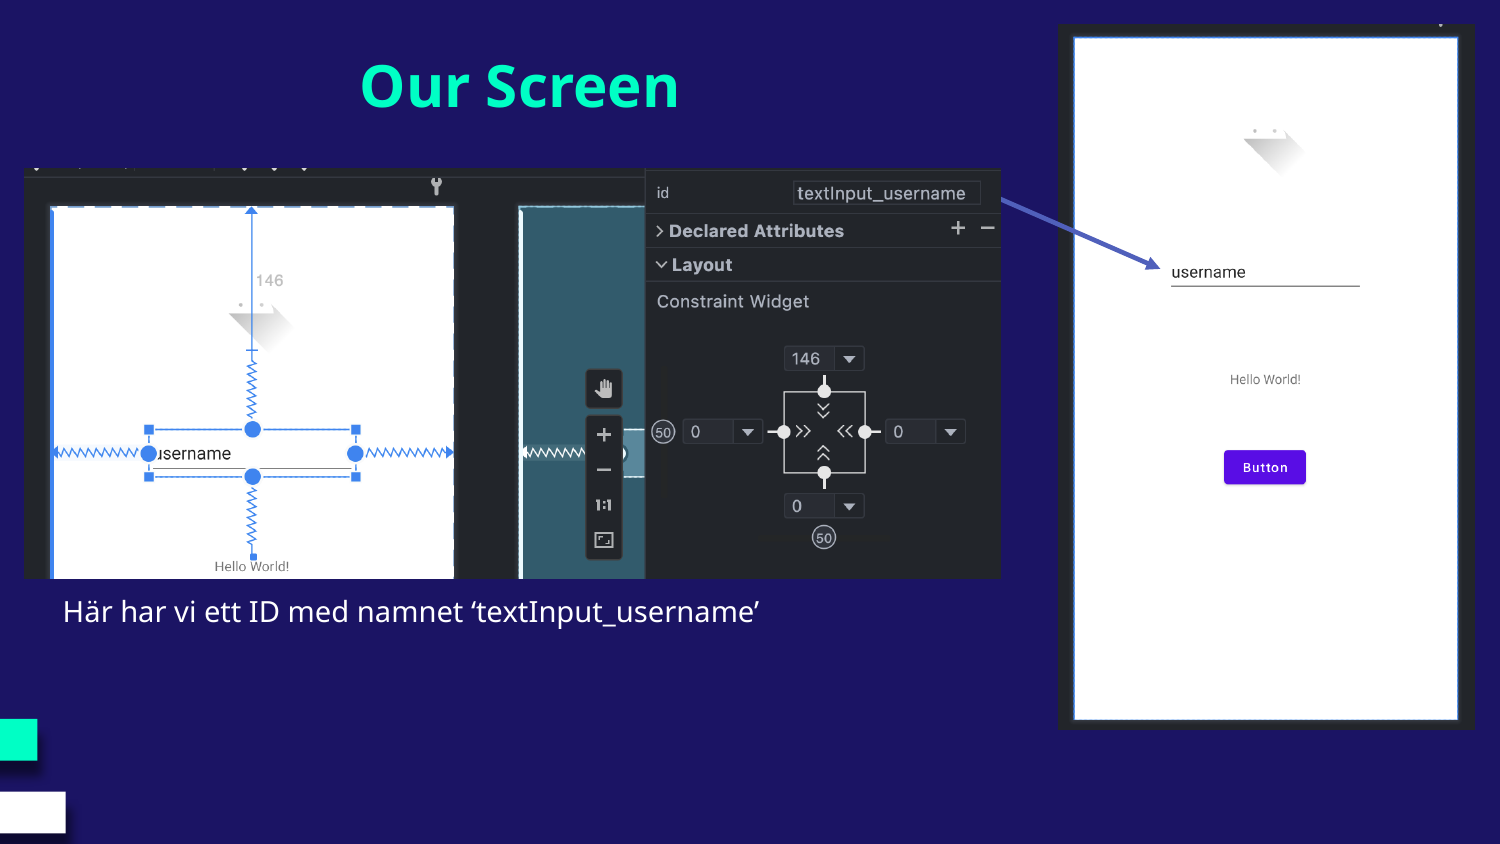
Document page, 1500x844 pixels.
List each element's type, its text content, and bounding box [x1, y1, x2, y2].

text_box Här har vi ett ID med namnet ‘textInput_username’ [47, 578, 1053, 644]
picture [24, 168, 1001, 579]
picture [1058, 24, 1476, 731]
title Our Screen [236, 33, 804, 144]
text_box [1005, 196, 1161, 270]
text_box [0, 791, 66, 834]
text_box [0, 718, 38, 761]
